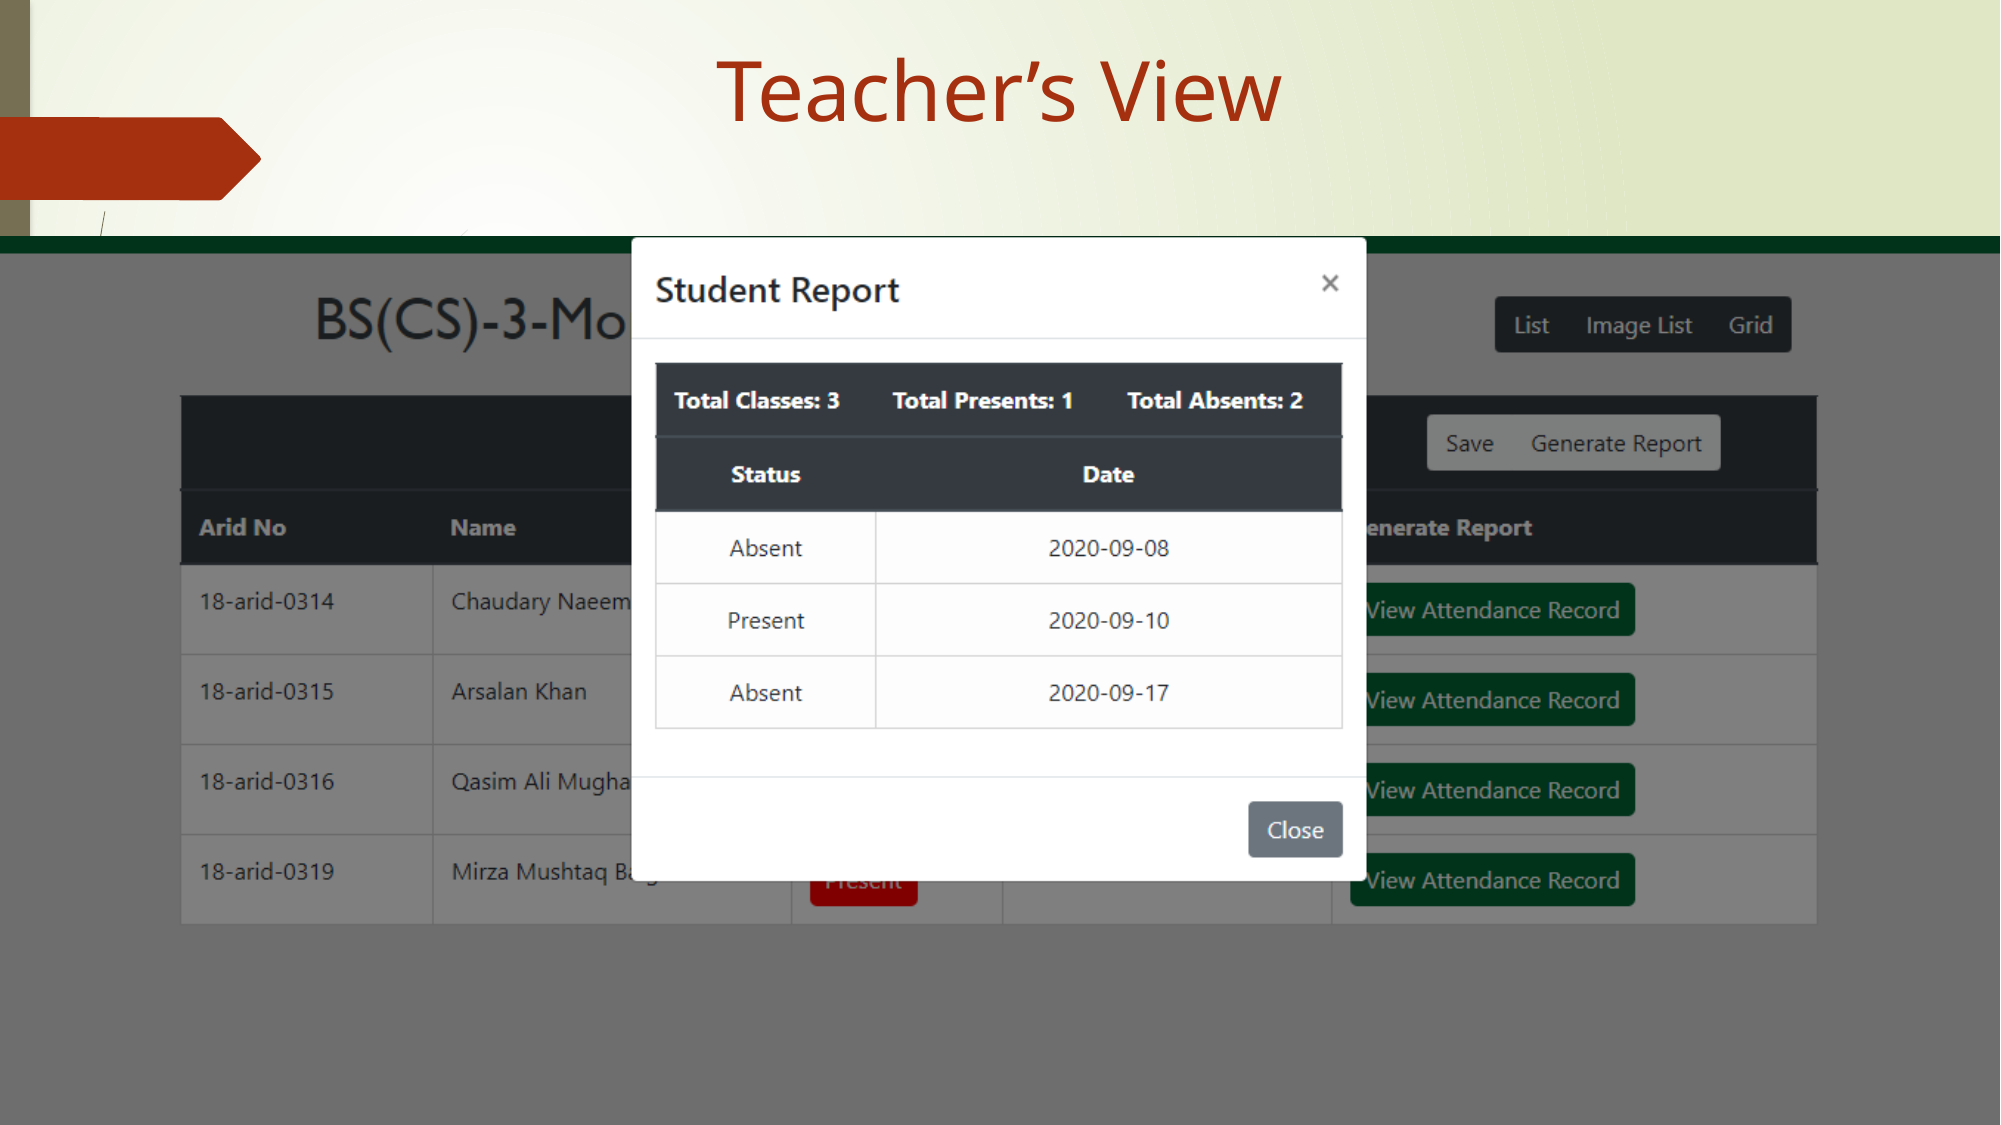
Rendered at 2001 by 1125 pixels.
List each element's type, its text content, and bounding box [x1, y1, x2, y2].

picture [0, 236, 2000, 1125]
text_box Teacher’s View [362, 31, 1637, 146]
